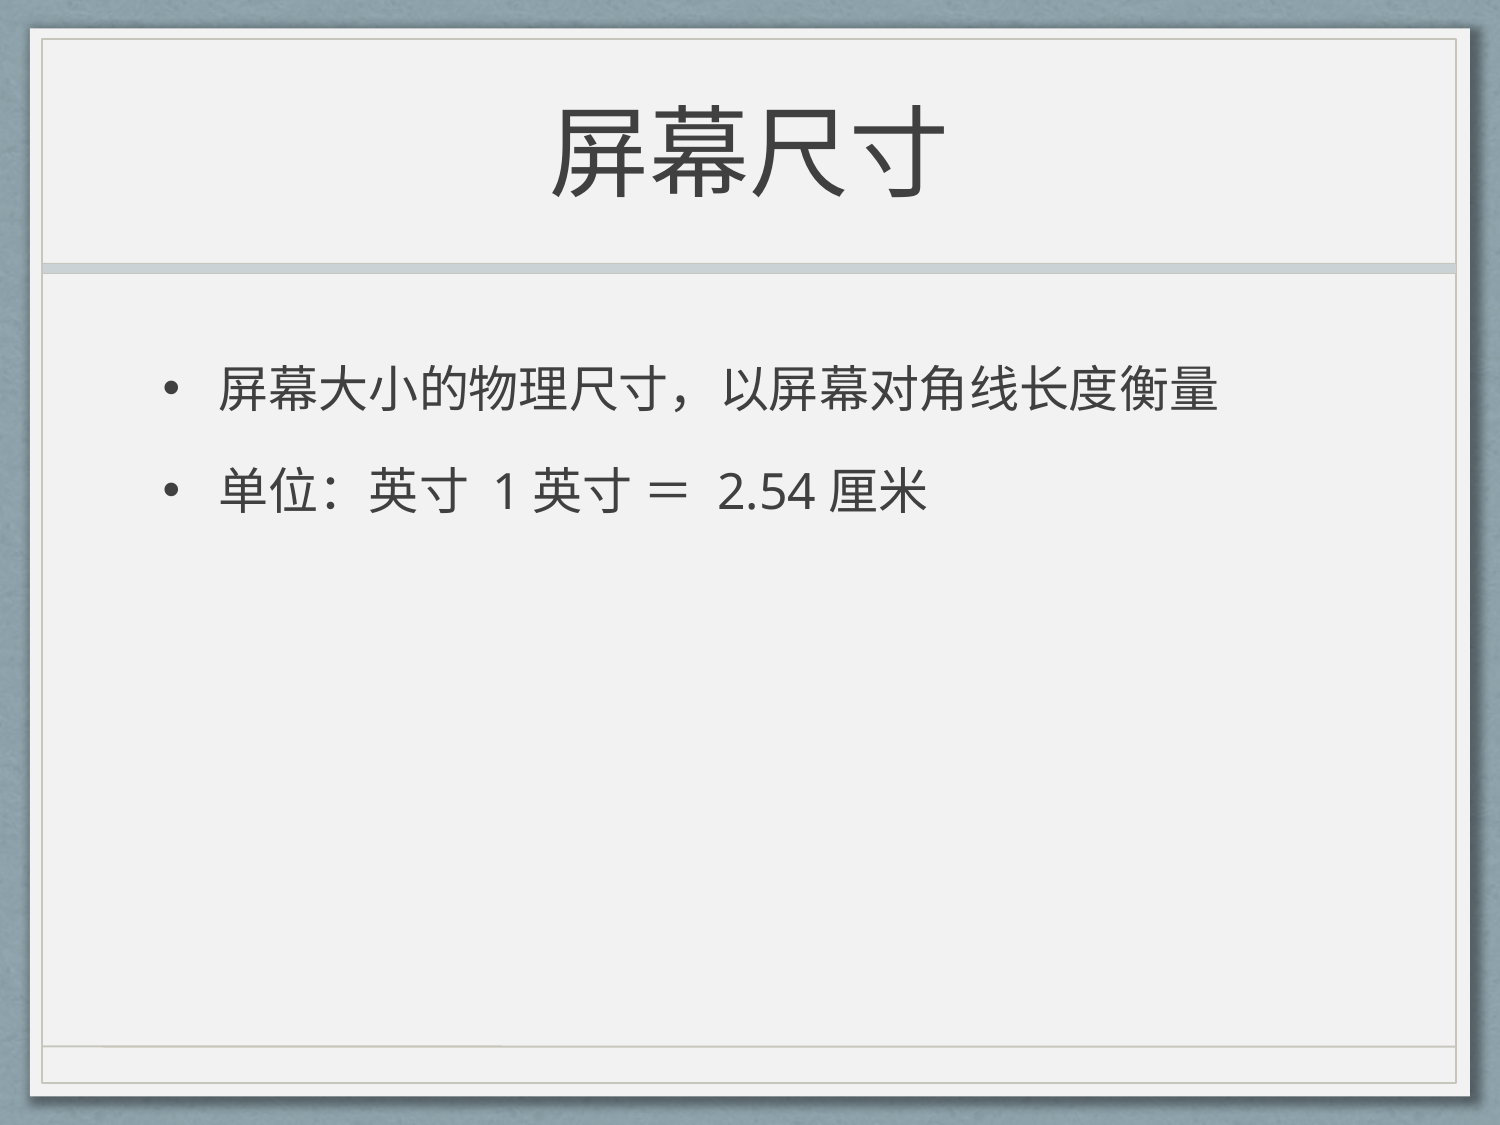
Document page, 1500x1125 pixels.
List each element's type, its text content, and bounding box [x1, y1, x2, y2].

list 屏幕大小的物理尺寸，以屏幕对角线长度衡量 单位：英寸 1英寸 ＝ 2.54厘米 [147, 350, 1353, 995]
title 屏幕尺寸 [147, 40, 1353, 260]
